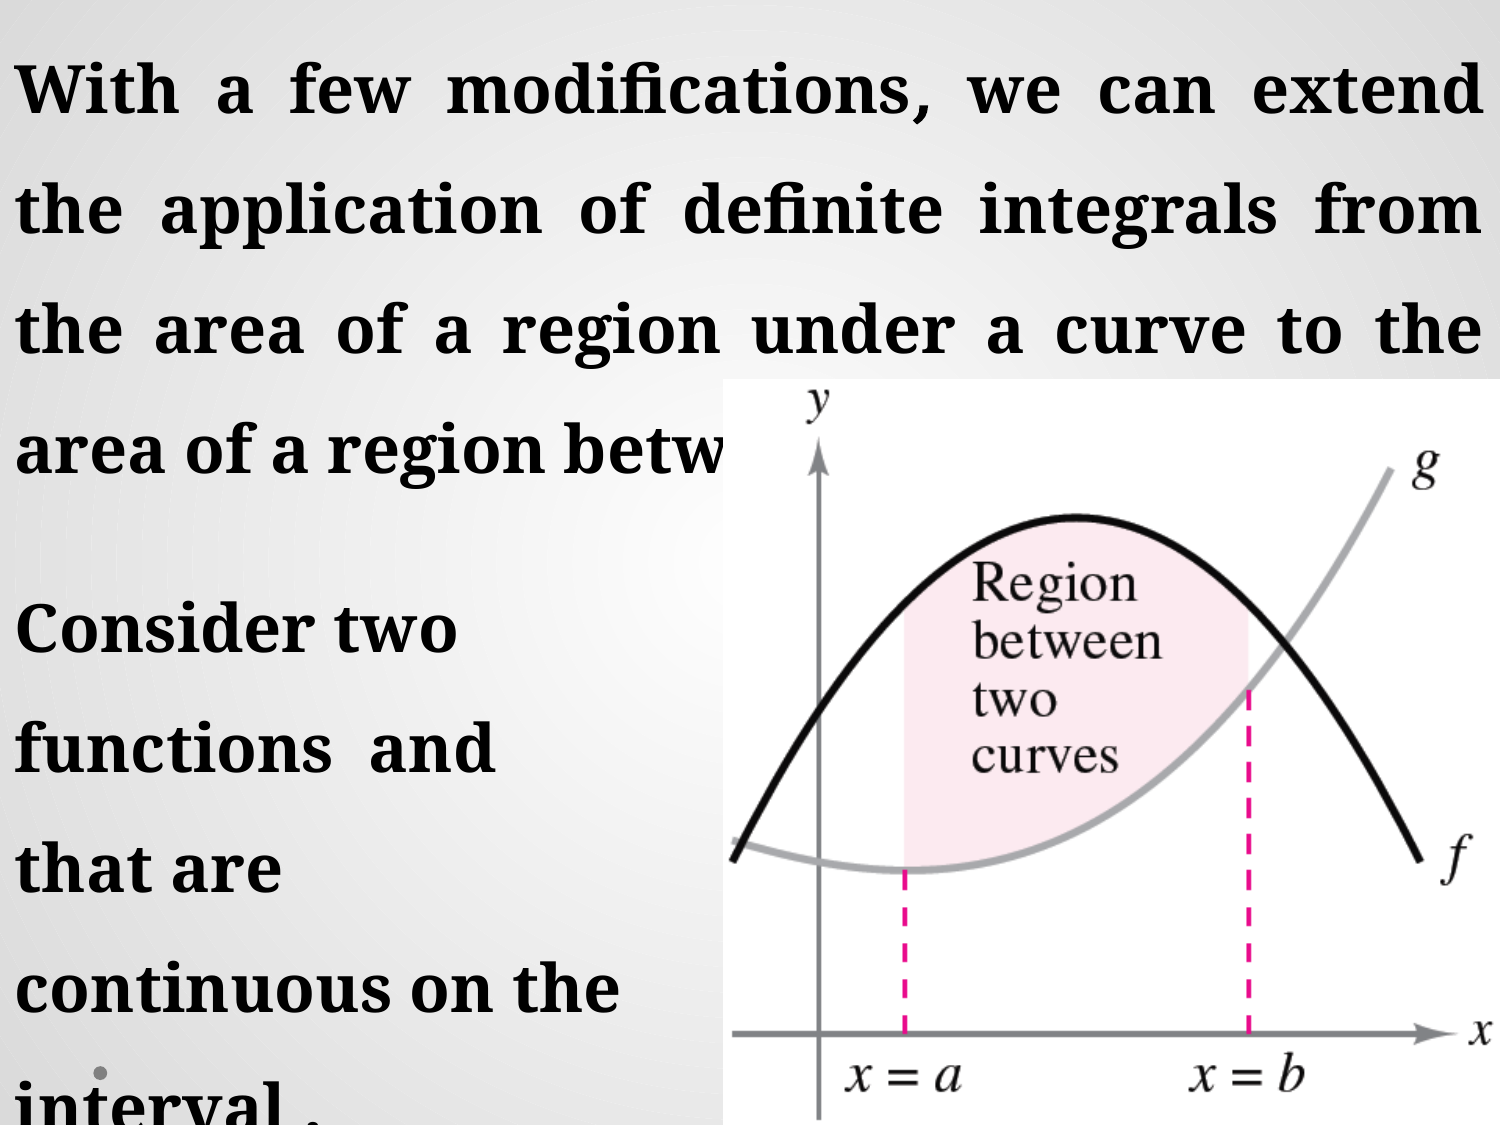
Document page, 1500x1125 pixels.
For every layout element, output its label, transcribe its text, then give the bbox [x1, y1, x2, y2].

picture [723, 379, 1500, 1125]
text_box With a few modifications, we can extend the application of definite integrals from the area of a region under a curve to the area of a region between two curves. [0, 0, 1500, 495]
